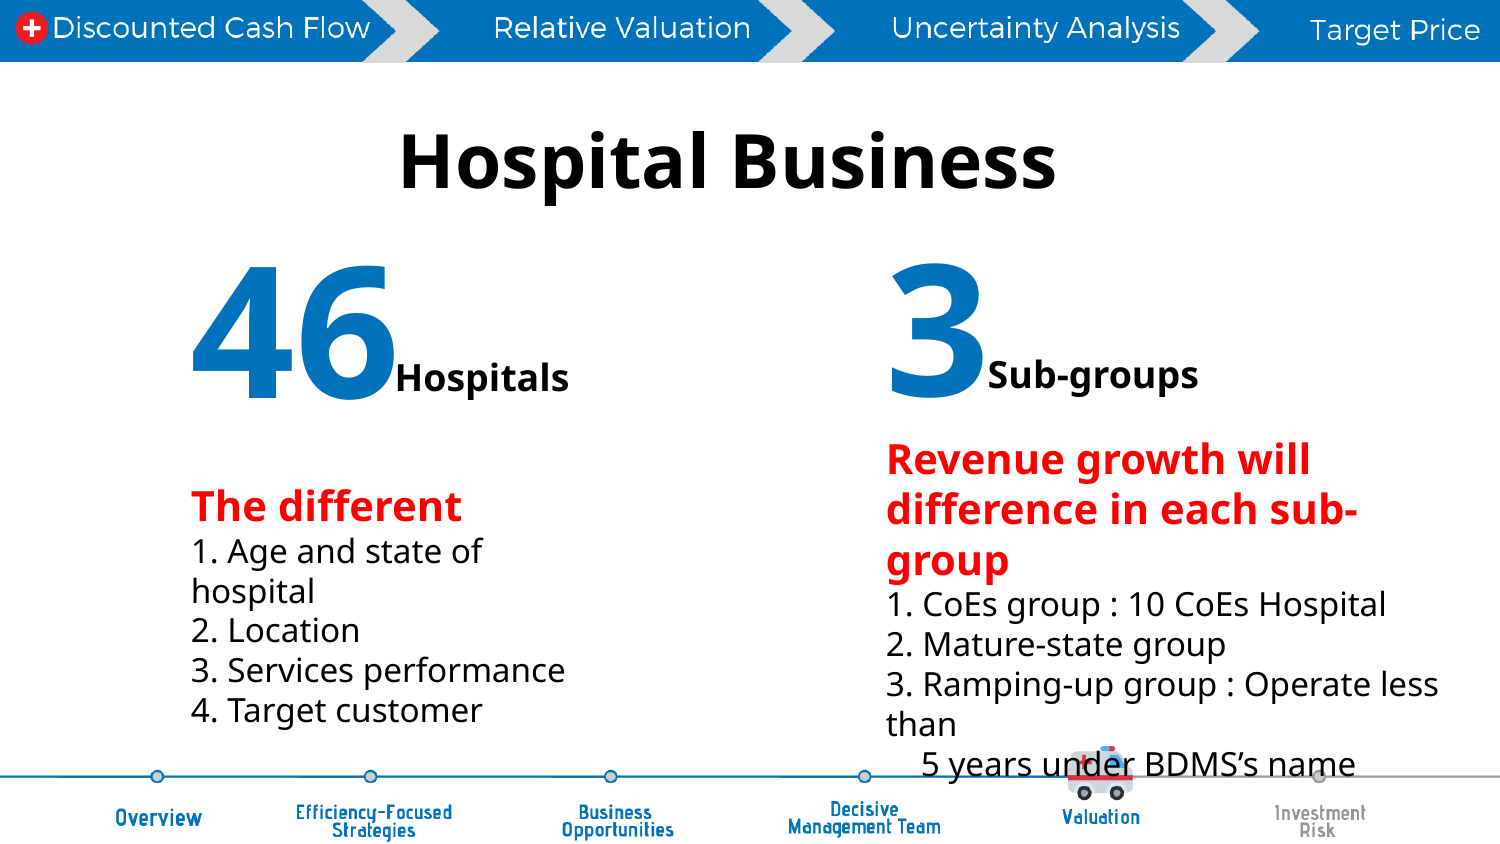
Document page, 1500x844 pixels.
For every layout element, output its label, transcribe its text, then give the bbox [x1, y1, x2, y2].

picture [0, 0, 1500, 844]
text_box Sub-groups [972, 343, 1339, 404]
text_box Hospitals [379, 346, 614, 407]
text_box 3 Sub-group Revenue growth will difference in each sub-group 1. CoEs group : 10 CoEs Hospital 2. Mature-state group 3. Ramping-up group : Operate less than 5 years under BDMS’s name [871, 205, 1457, 791]
title Hospital Business [0, 98, 1456, 192]
text_box 46 Hospitals The different 1. Age and state of hospital 2. Location 3. Services performance 4. Target customer [176, 207, 606, 782]
